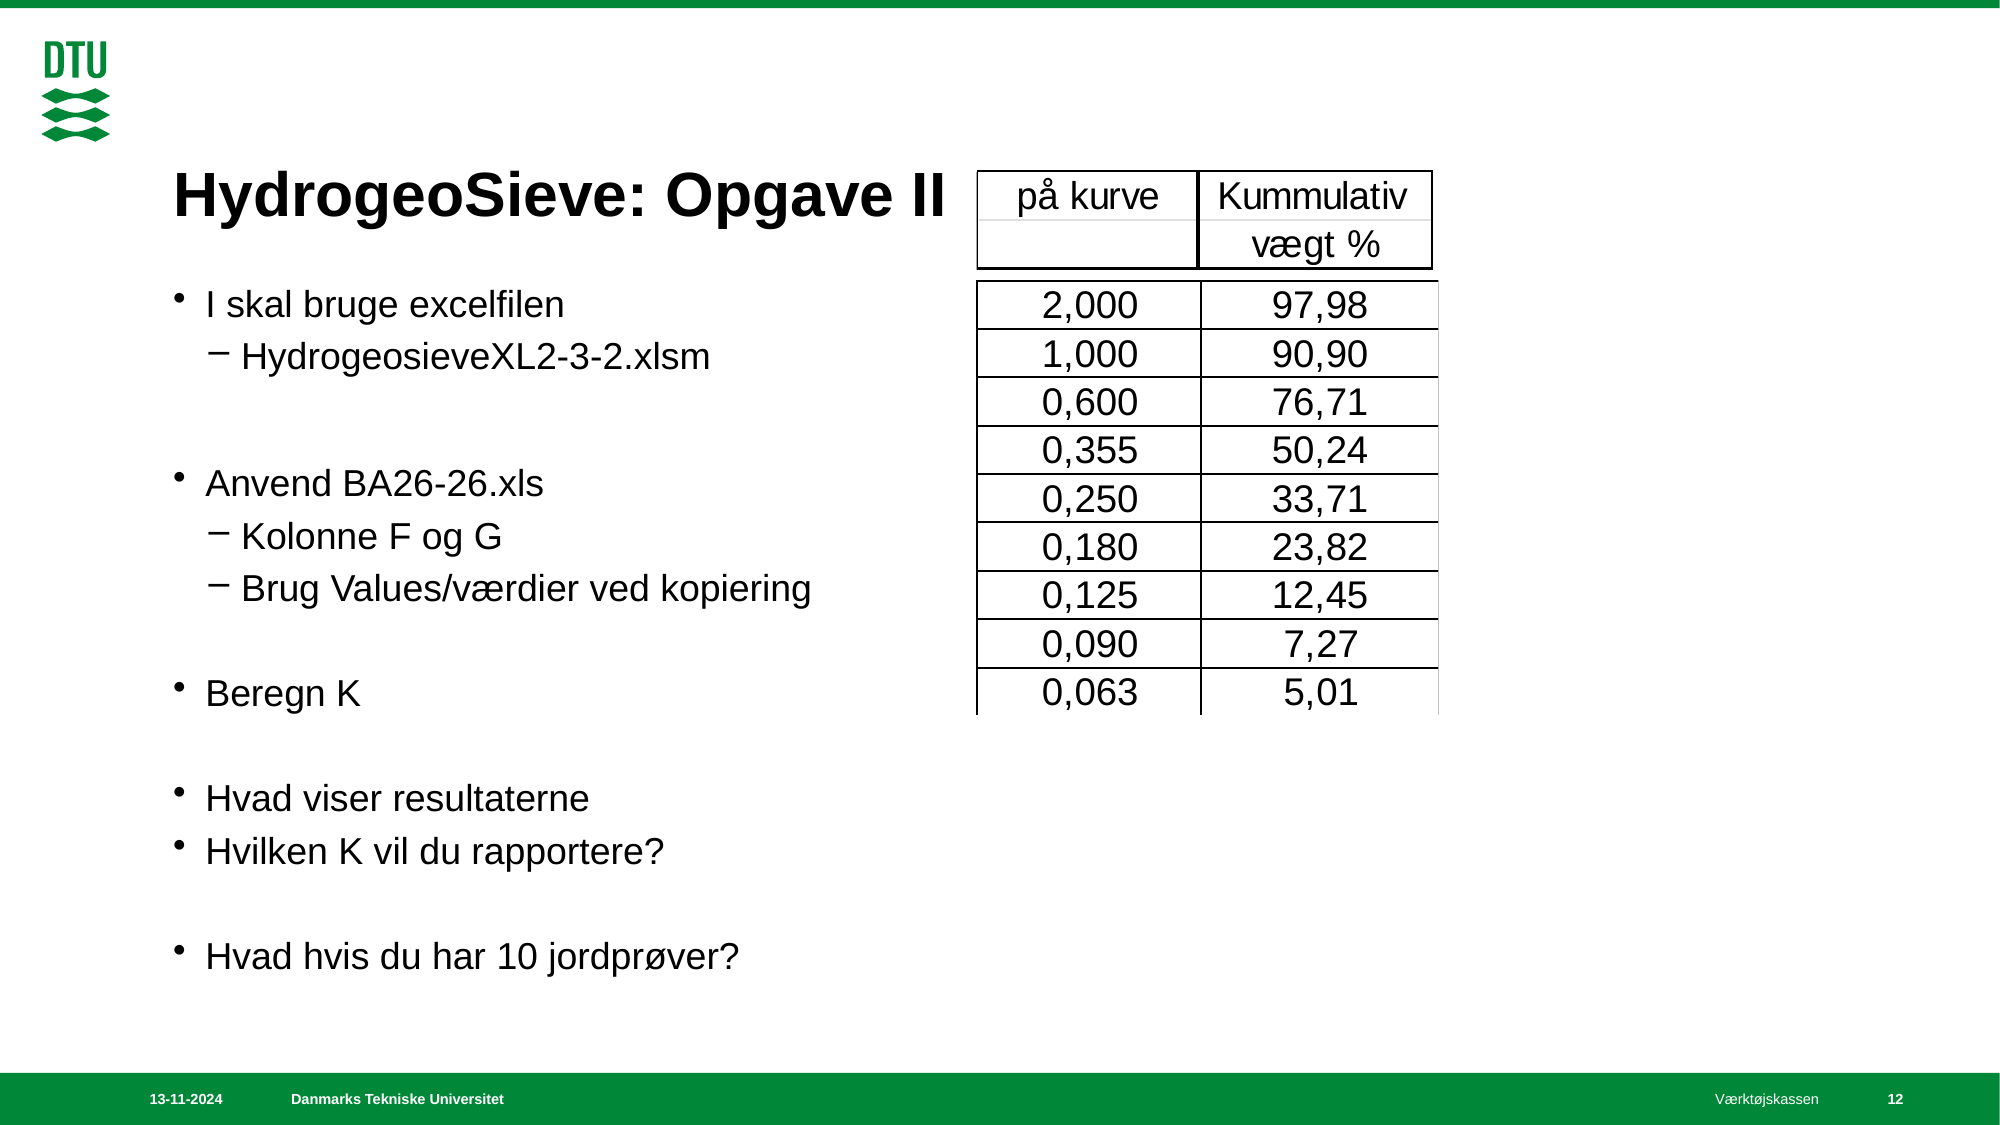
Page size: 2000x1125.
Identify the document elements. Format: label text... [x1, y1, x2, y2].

list I skal bruge excelfilen HydrogeosieveXL2-3-2.xlsm Anvend BA26-26.xls Kolonne F og G Brug Values/værdier ved kopiering Beregn K Hvad viser resultaterne Hvilken K vil du rapportere? Hvad hvis du har 10 jordprøver? [173, 279, 1701, 1026]
footer Værktøjskassen [917, 1073, 1819, 1125]
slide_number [41, 1073, 223, 1125]
picture [976, 170, 1436, 272]
title HydrogeoSieve: Opgave II [173, 69, 1701, 230]
picture [975, 279, 1441, 718]
slide_number 12 [1887, 1073, 1959, 1125]
